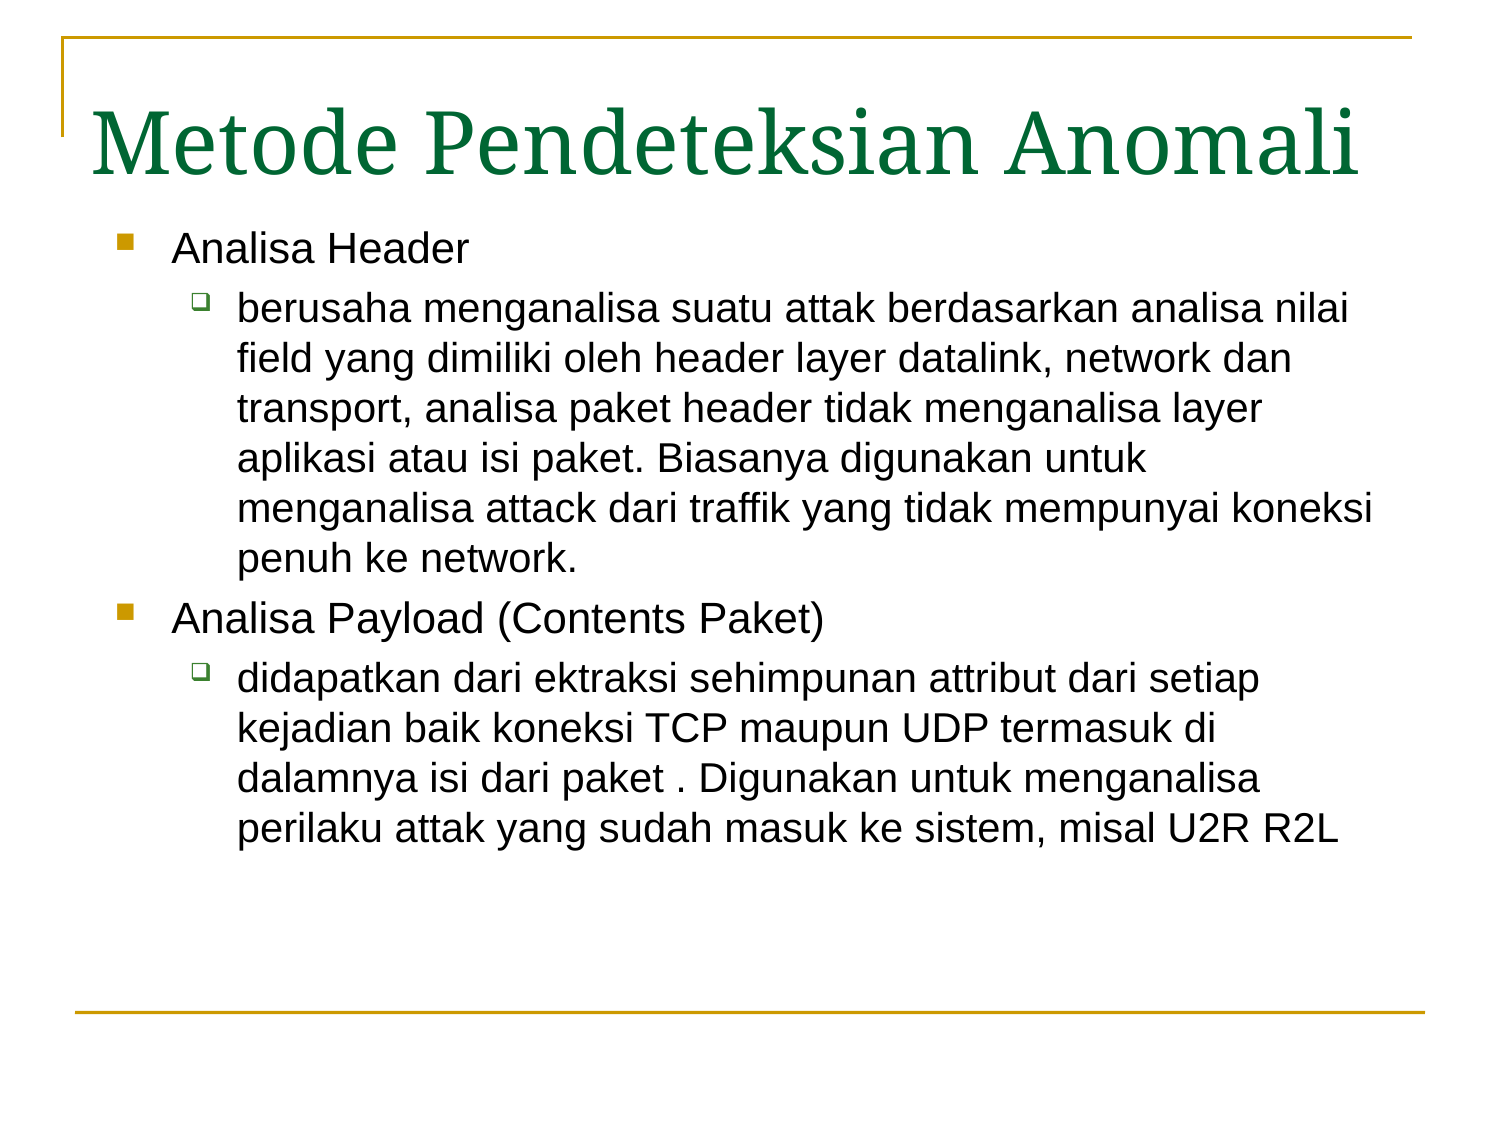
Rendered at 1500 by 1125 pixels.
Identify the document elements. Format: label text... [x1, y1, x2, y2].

list Analisa Header berusaha menganalisa suatu attak berdasarkan analisa nilai field yang dimiliki oleh header layer datalink, network dan transport, analisa paket header tidak menganalisa layer aplikasi atau isi paket. Biasanya digunakan untuk menganalisa attack dari traffik yang tidak mempunyai koneksi penuh ke network. Analisa Payload (Contents Paket) didapatkan dari ektraksi sehimpunan attribut dari setiap kejadian baik koneksi TCP maupun UDP termasuk di dalamnya isi dari paket . Digunakan untuk menganalisa perilaku attak yang sudah masuk ke sistem, misal U2R R2L [99, 212, 1400, 938]
title Metode Pendeteksian Anomali [75, 45, 1425, 233]
